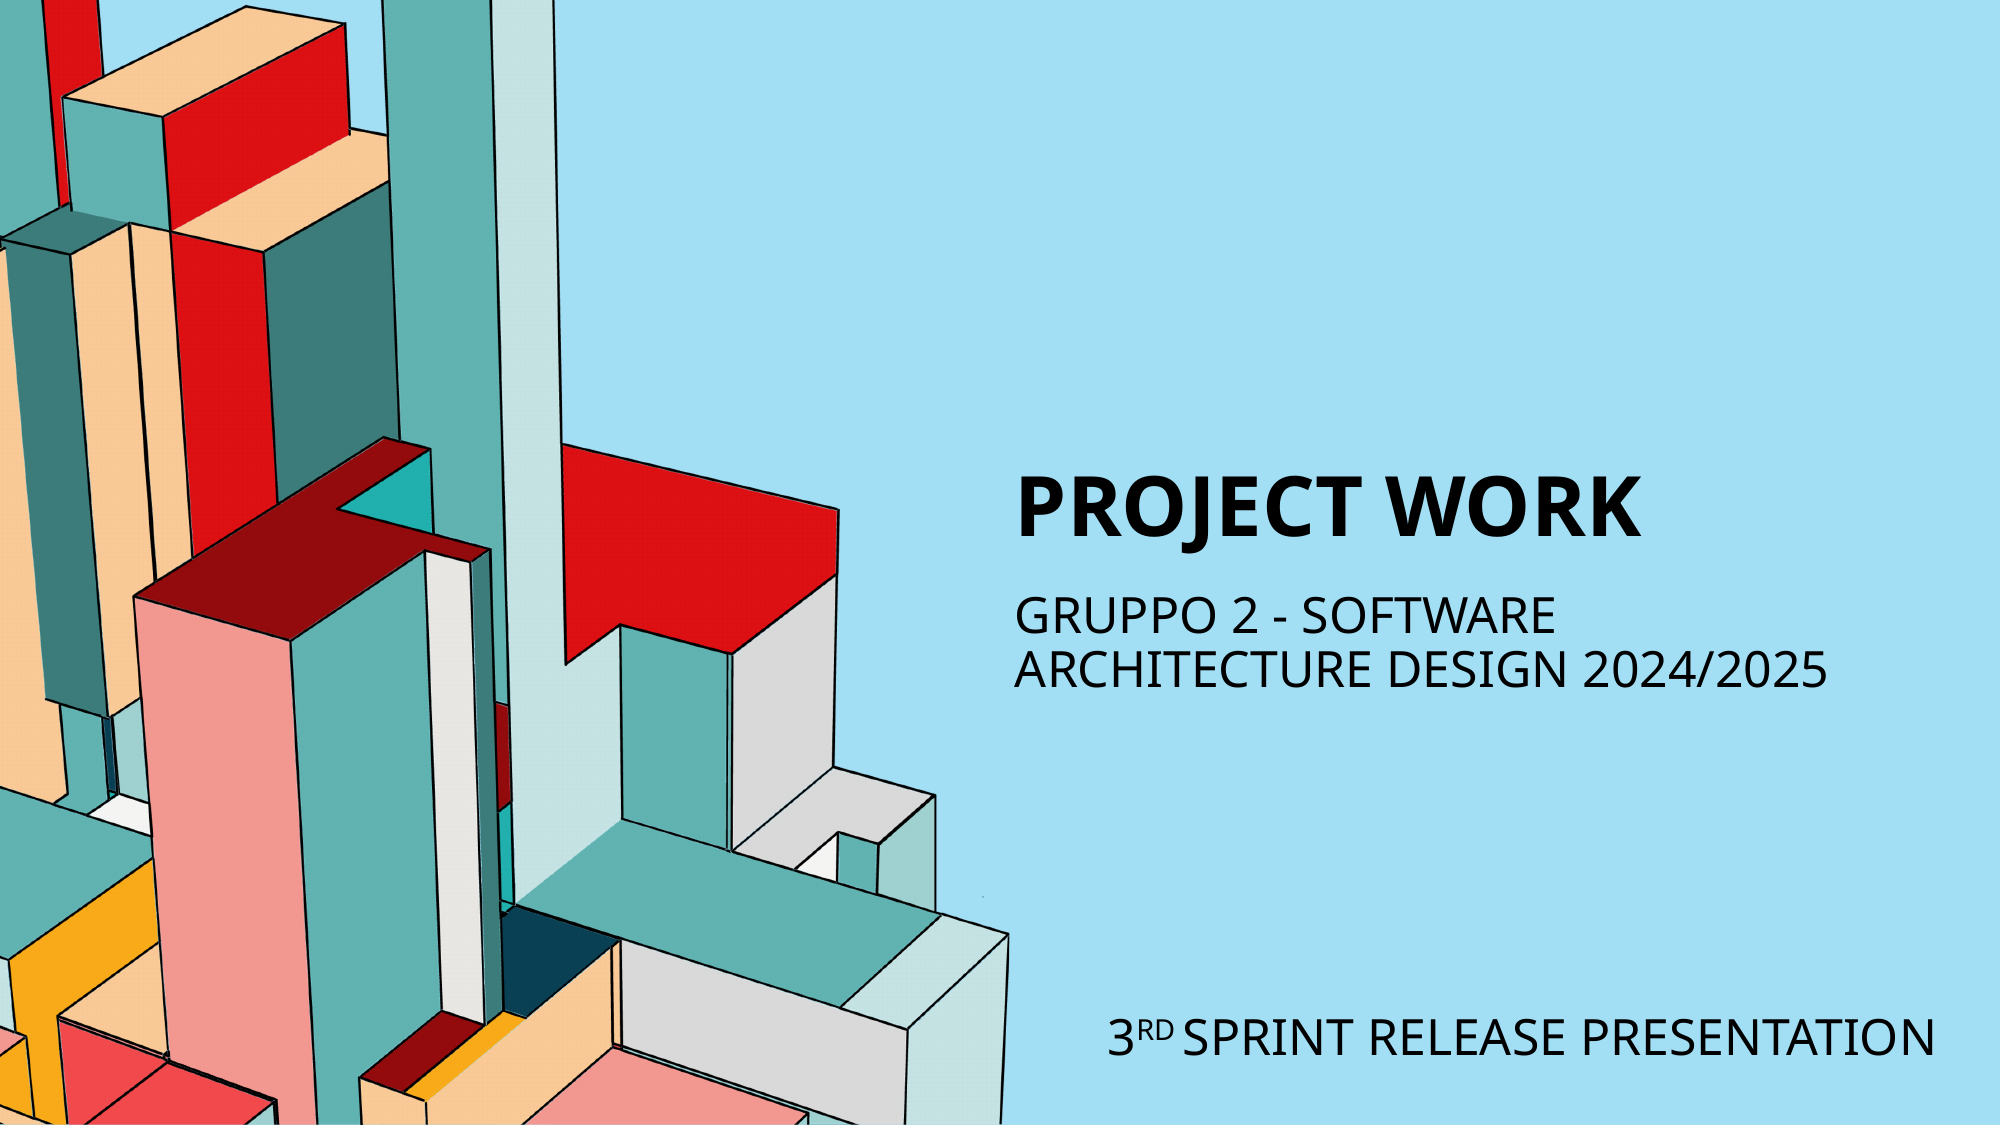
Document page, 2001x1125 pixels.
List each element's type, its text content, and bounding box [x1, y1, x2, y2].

text_box 3rd sprint release presentation [1092, 930, 2000, 1074]
text_box gruppo 2 - software architecture design 2024/2025 [999, 562, 1908, 706]
title Project work [999, 338, 1908, 562]
picture [0, 0, 1010, 1125]
